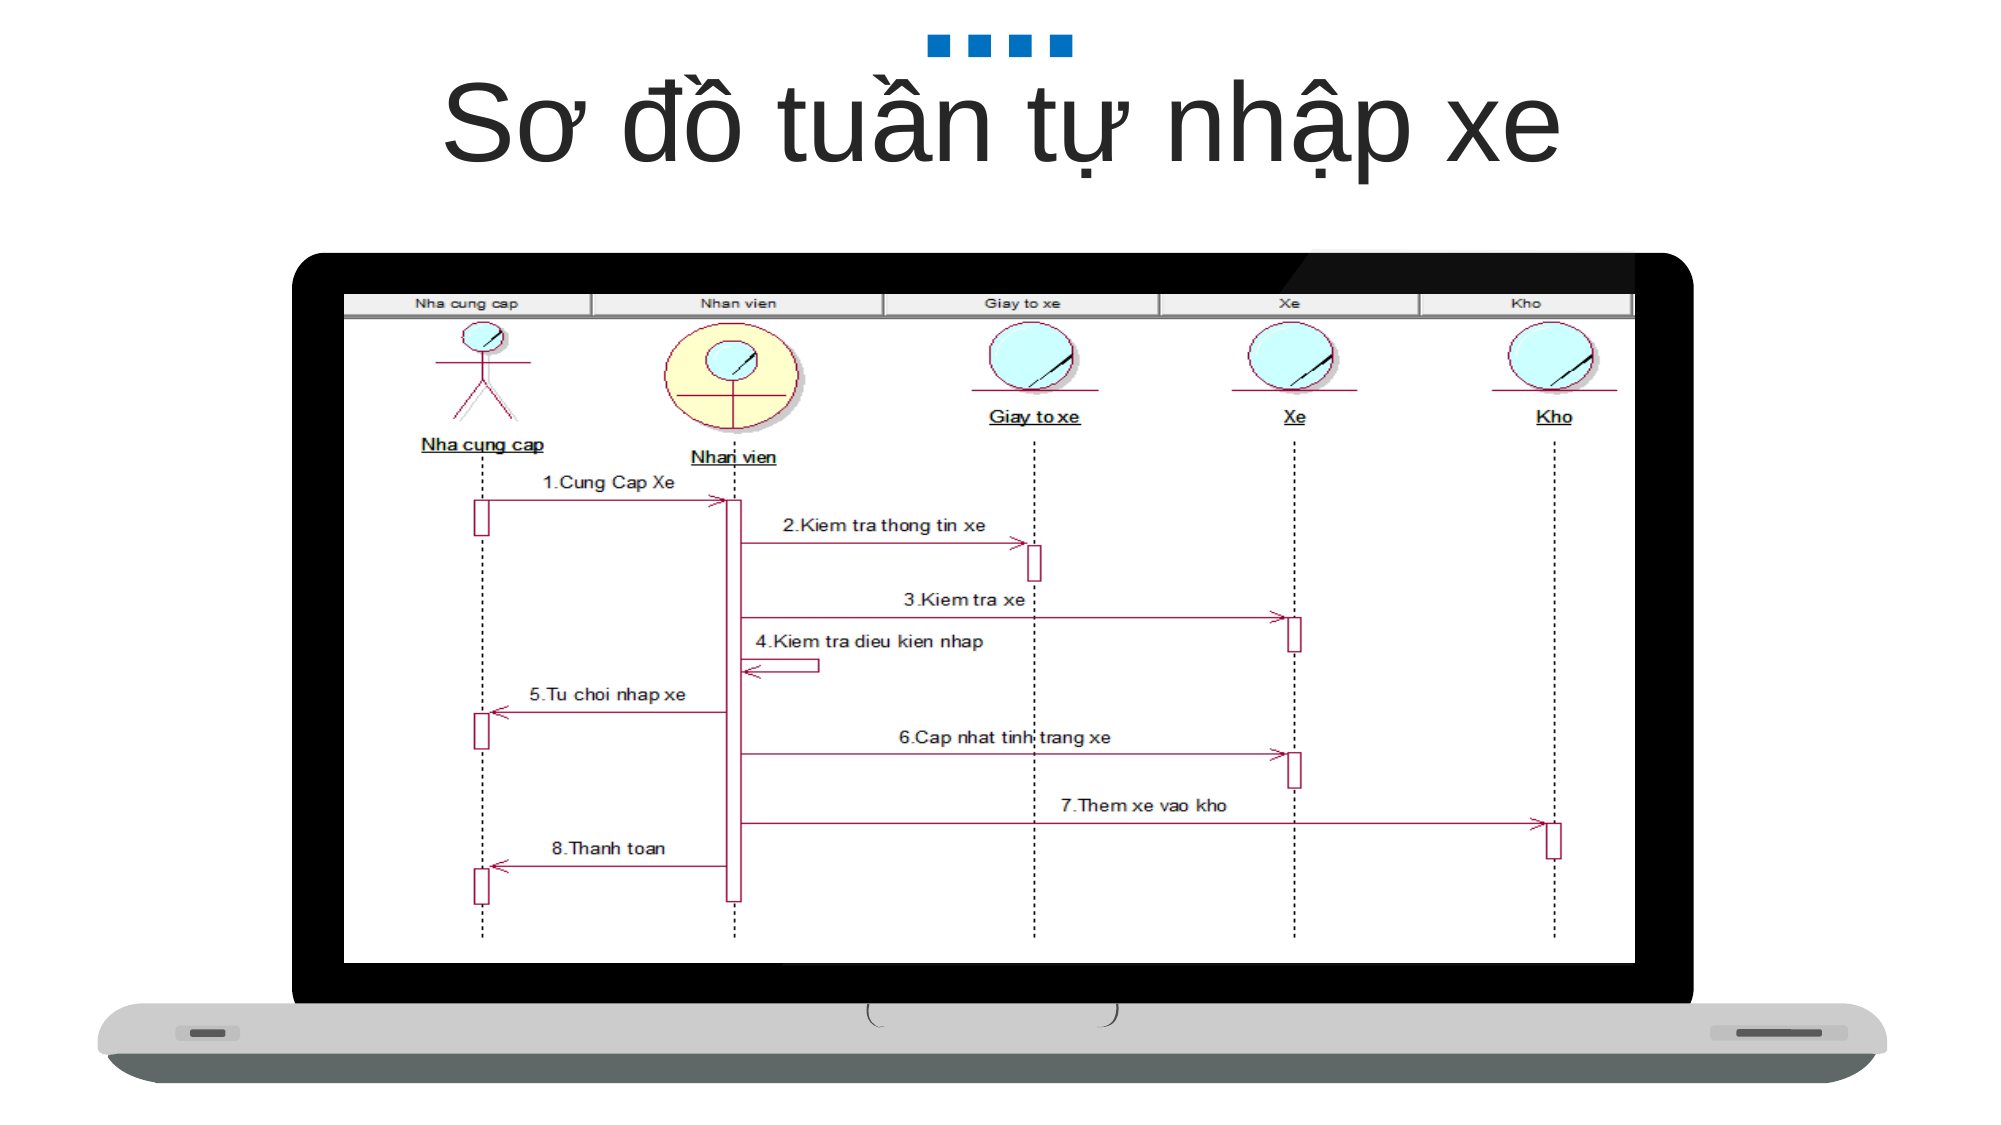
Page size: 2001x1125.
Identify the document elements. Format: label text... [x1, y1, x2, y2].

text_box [89, 246, 1892, 1086]
picture [344, 294, 1635, 963]
list Sơ đồ tuần tự nhập xe [53, 65, 1952, 185]
